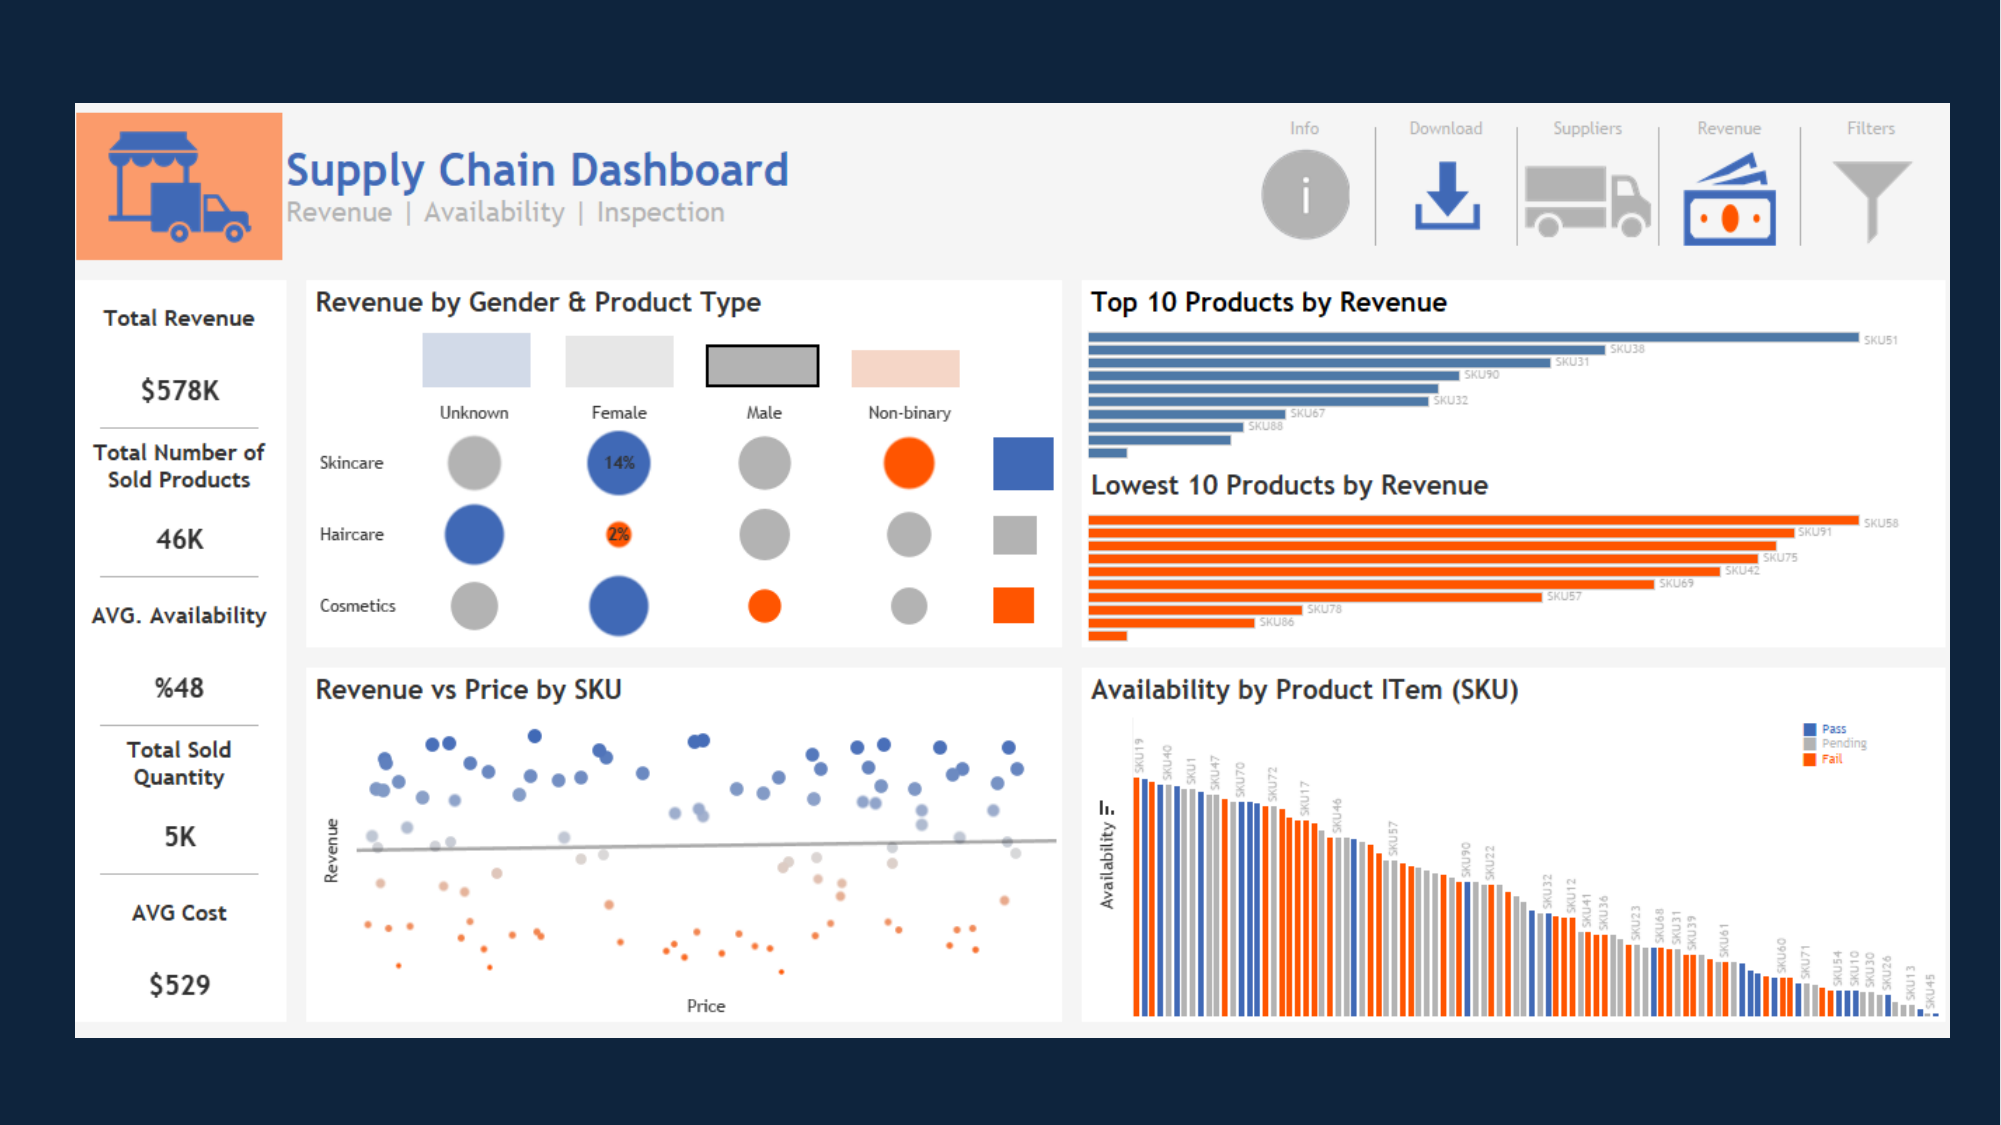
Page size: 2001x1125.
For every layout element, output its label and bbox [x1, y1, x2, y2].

picture [74, 102, 1951, 1038]
